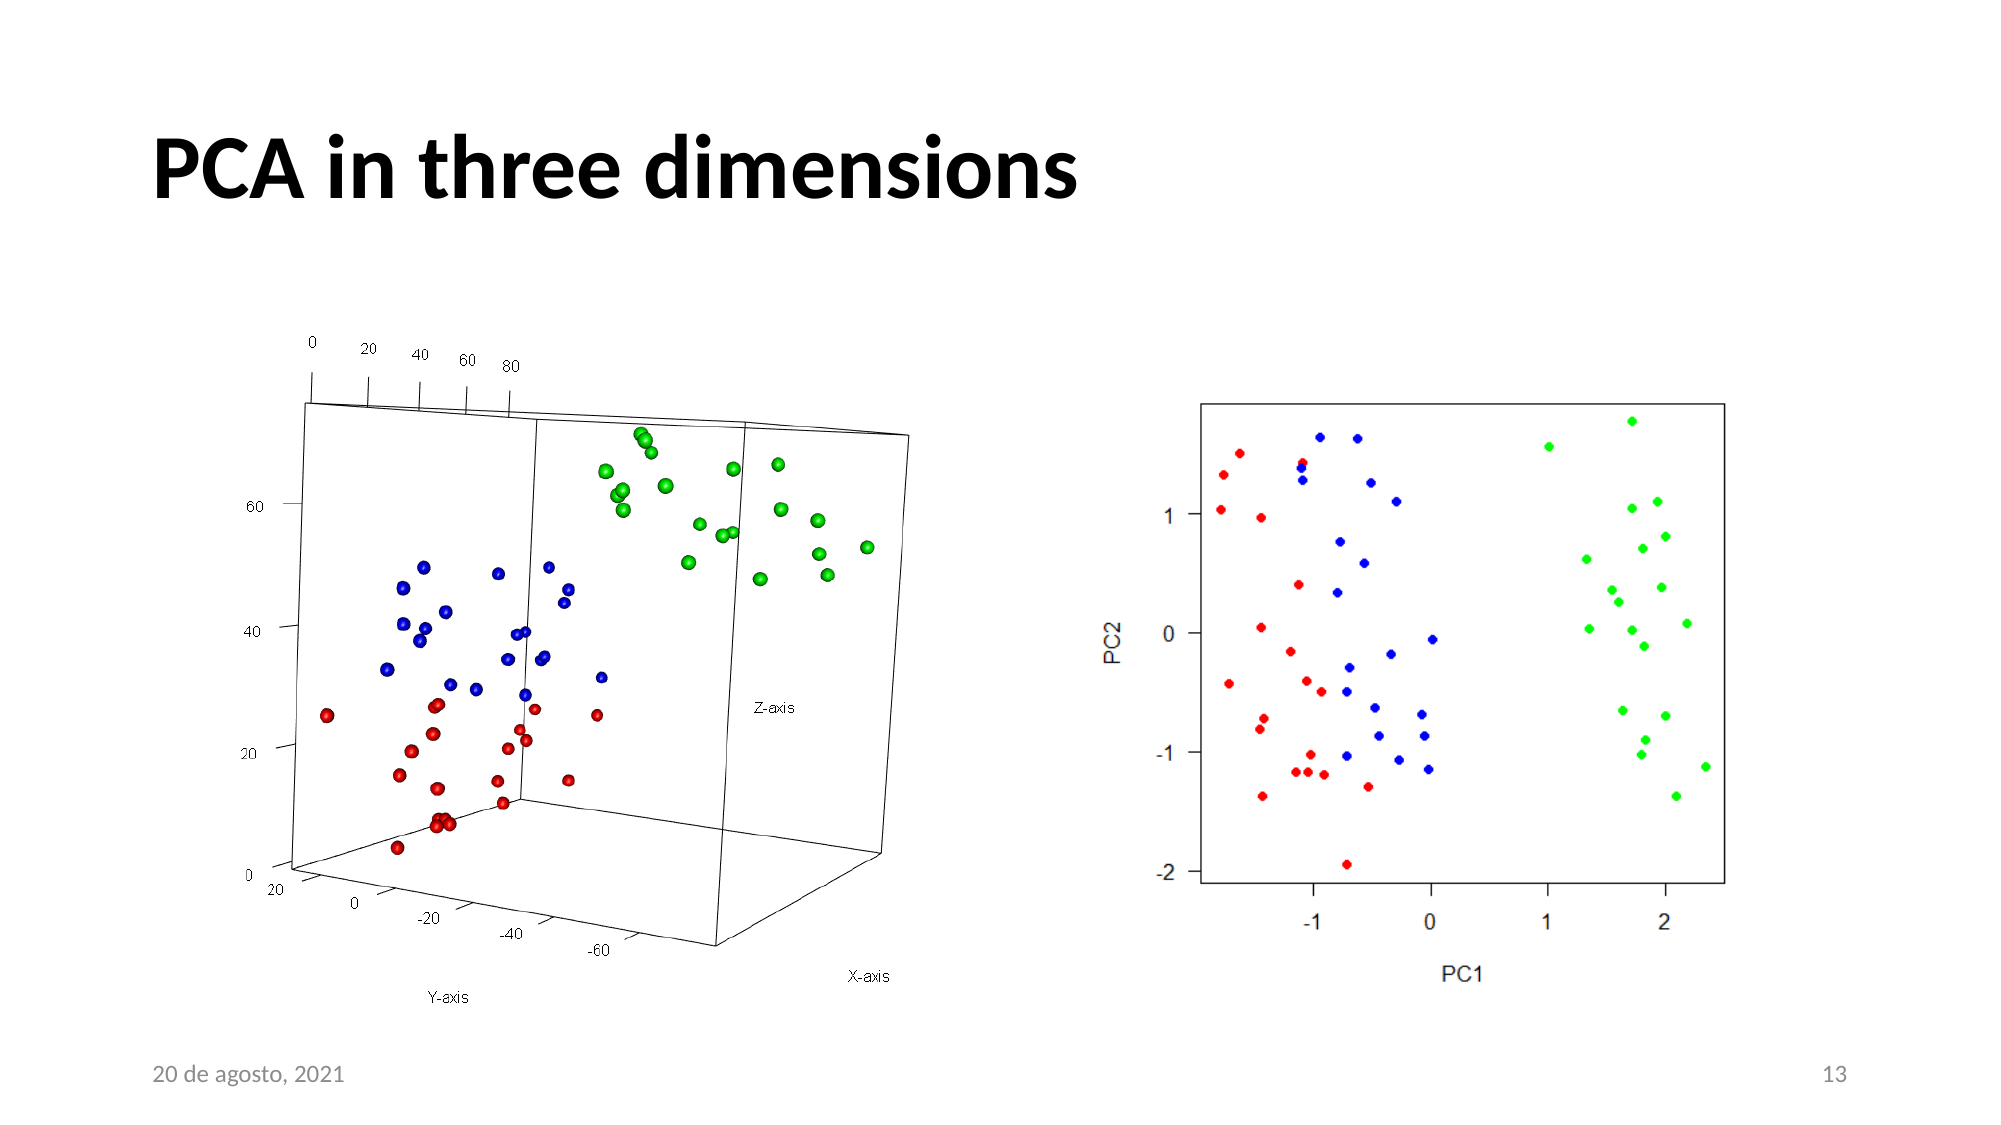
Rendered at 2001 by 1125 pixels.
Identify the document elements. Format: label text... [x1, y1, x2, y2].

title PCA in three dimensions [137, 59, 1863, 278]
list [196, 299, 928, 1014]
slide_number 20 de agosto, 2021 [137, 1042, 588, 1103]
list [1096, 299, 1779, 1014]
slide_number 13 [1412, 1042, 1863, 1103]
